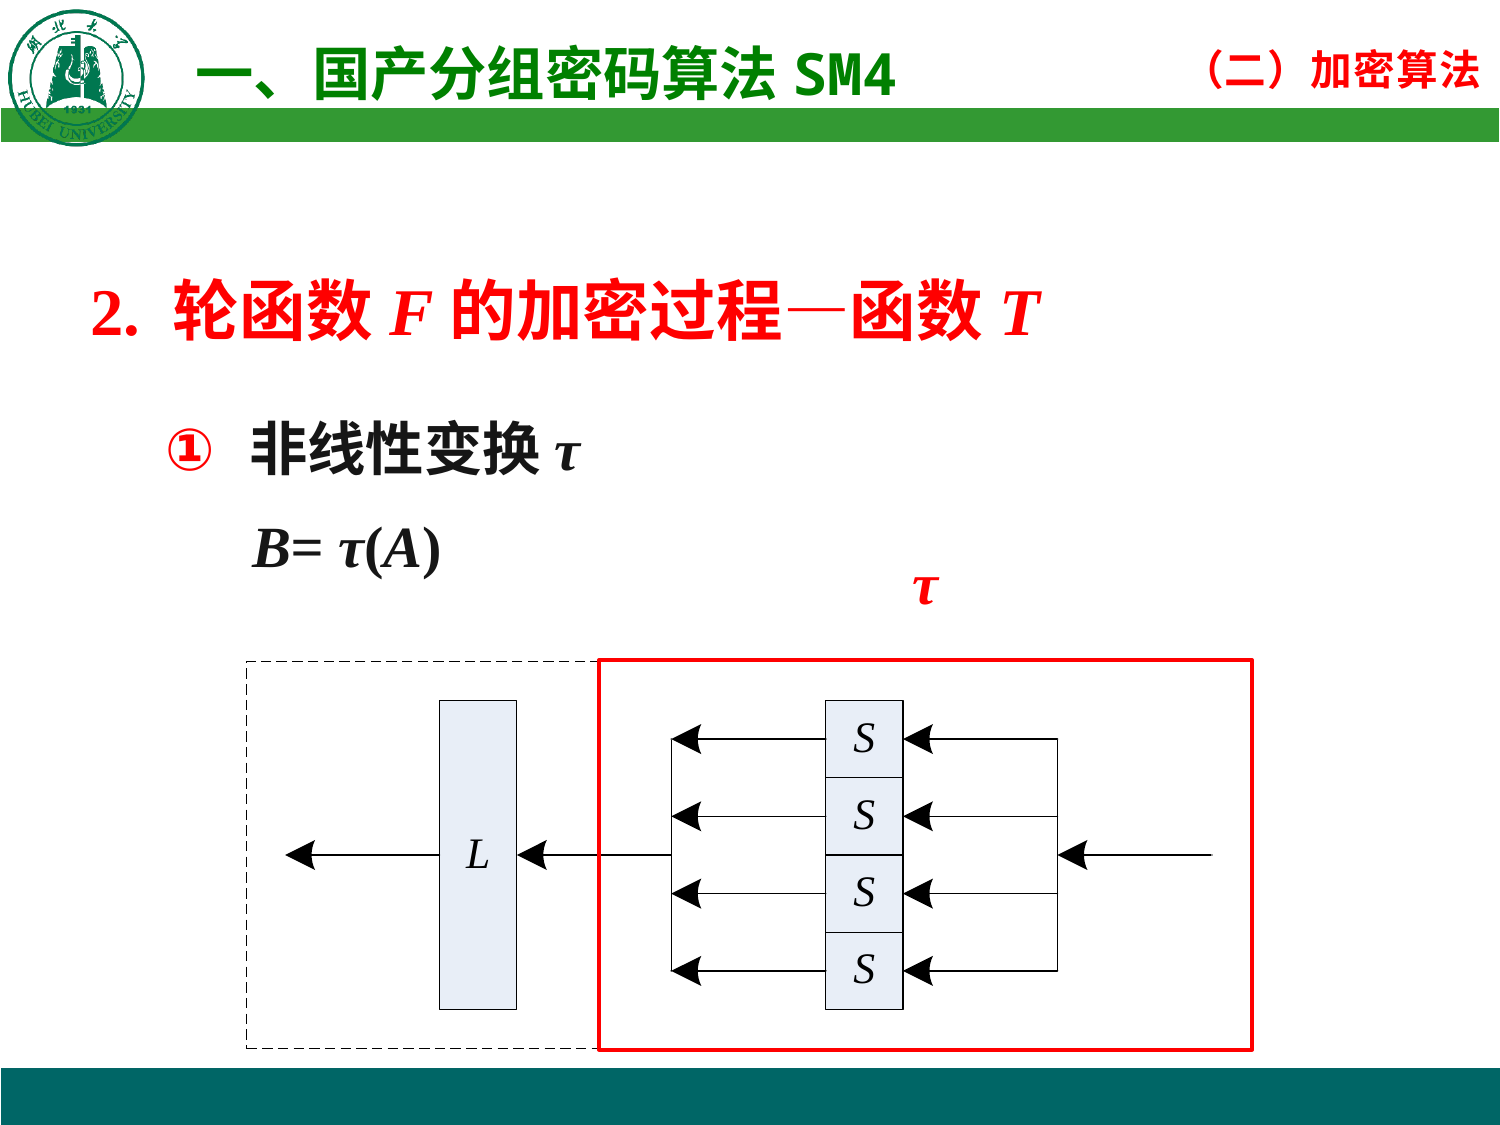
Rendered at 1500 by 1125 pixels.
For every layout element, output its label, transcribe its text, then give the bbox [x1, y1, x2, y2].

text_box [238, 654, 1259, 1056]
list 2. 轮函数F的加密过程—函数T 非线性变换τ B= τ(A) [74, 244, 1426, 1037]
text_box τ [748, 538, 1103, 624]
picture [0, 1, 167, 175]
picture [0, 1067, 1500, 1125]
